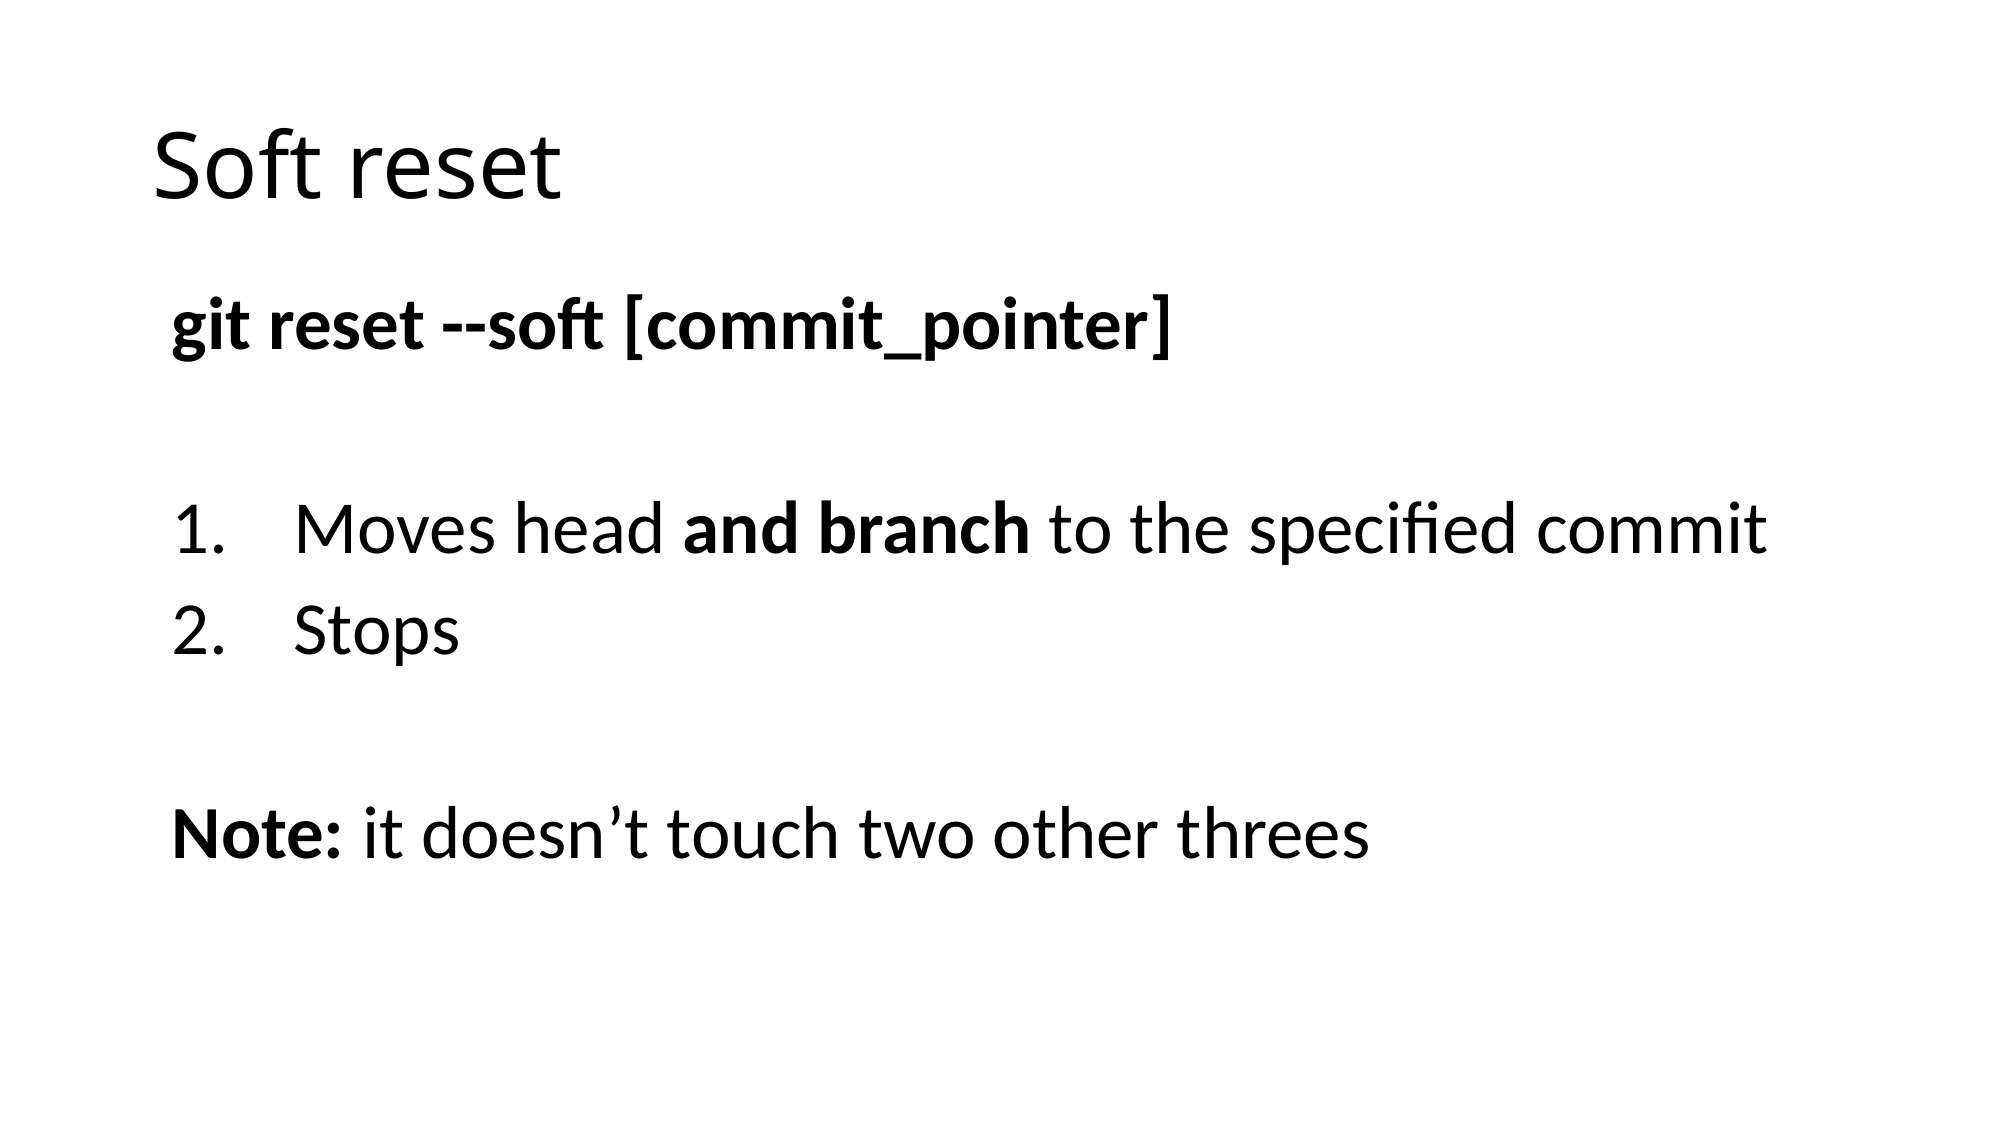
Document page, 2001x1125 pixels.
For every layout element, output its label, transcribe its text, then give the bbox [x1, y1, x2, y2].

title Soft reset [137, 59, 1863, 278]
list git reset --soft [commit_pointer] Moves head and branch to the specified commit Stops Note: it doesn’t touch two other threes [156, 277, 1882, 992]
